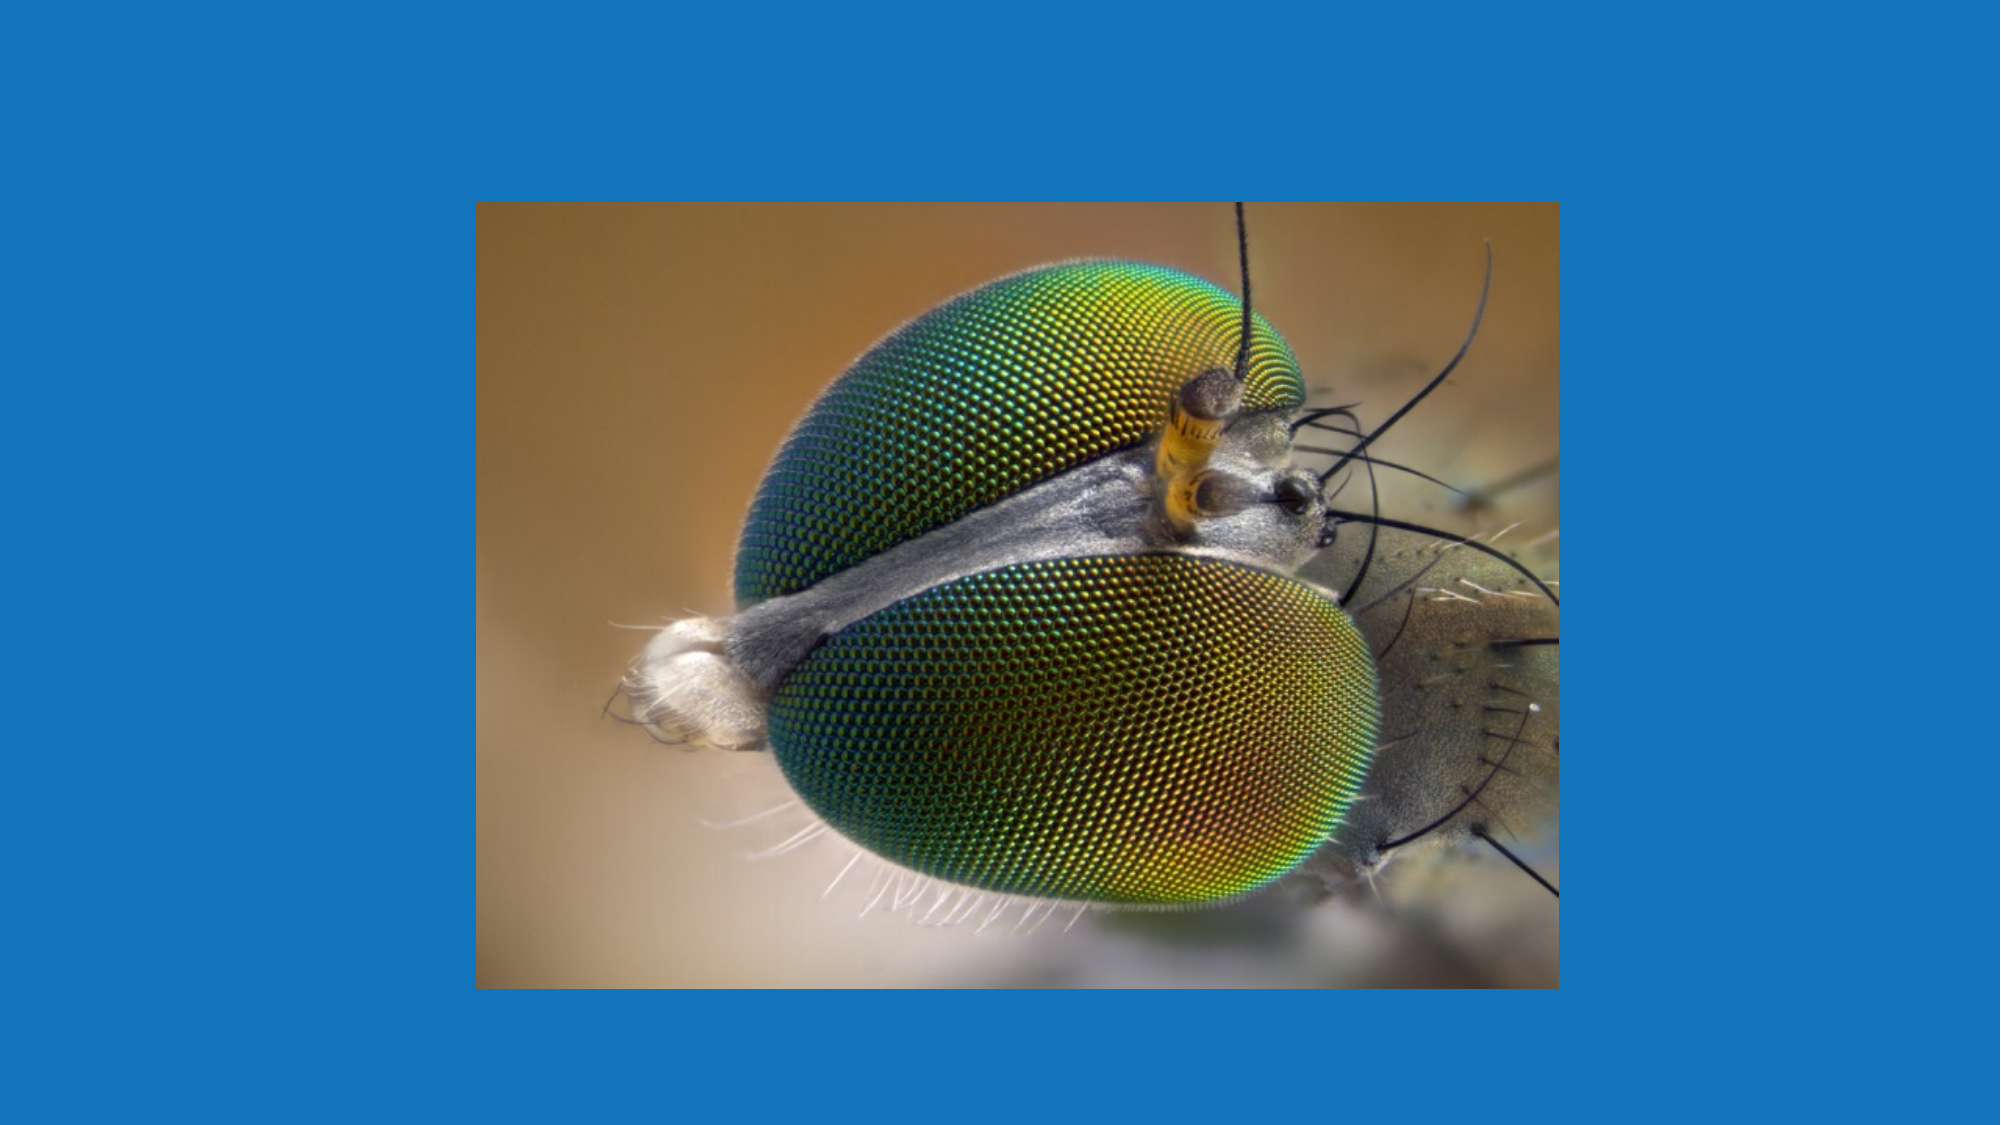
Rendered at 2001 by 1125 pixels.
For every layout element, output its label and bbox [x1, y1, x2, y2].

picture [475, 202, 1560, 989]
